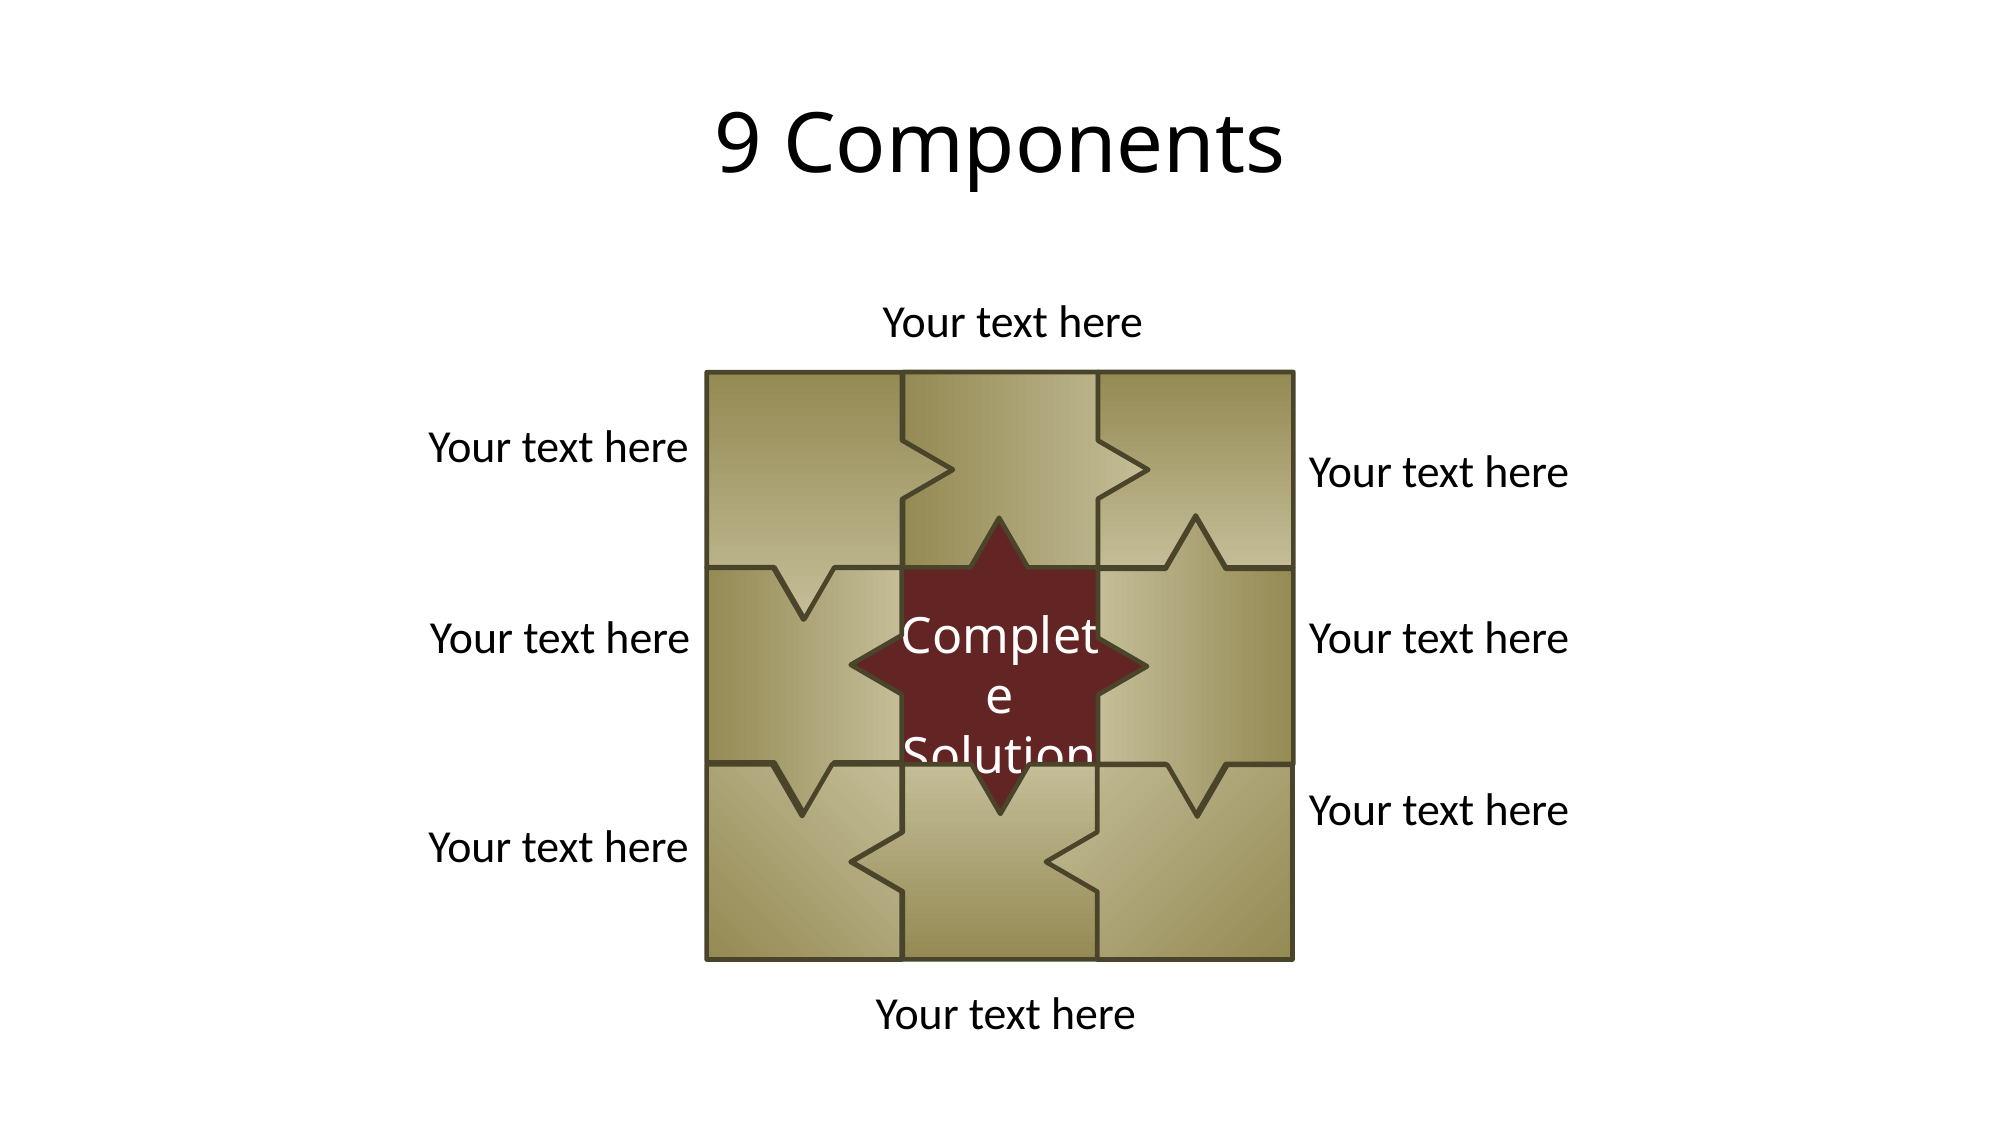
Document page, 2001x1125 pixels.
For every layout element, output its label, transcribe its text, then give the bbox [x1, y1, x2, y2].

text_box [231, 763, 903, 960]
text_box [1097, 575, 1682, 762]
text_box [231, 627, 903, 763]
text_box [1097, 371, 1720, 568]
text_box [908, 577, 1092, 762]
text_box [668, 284, 1357, 568]
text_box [231, 371, 954, 620]
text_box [1045, 763, 1720, 960]
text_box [667, 763, 1345, 1048]
title 9 Components [99, 45, 1900, 233]
